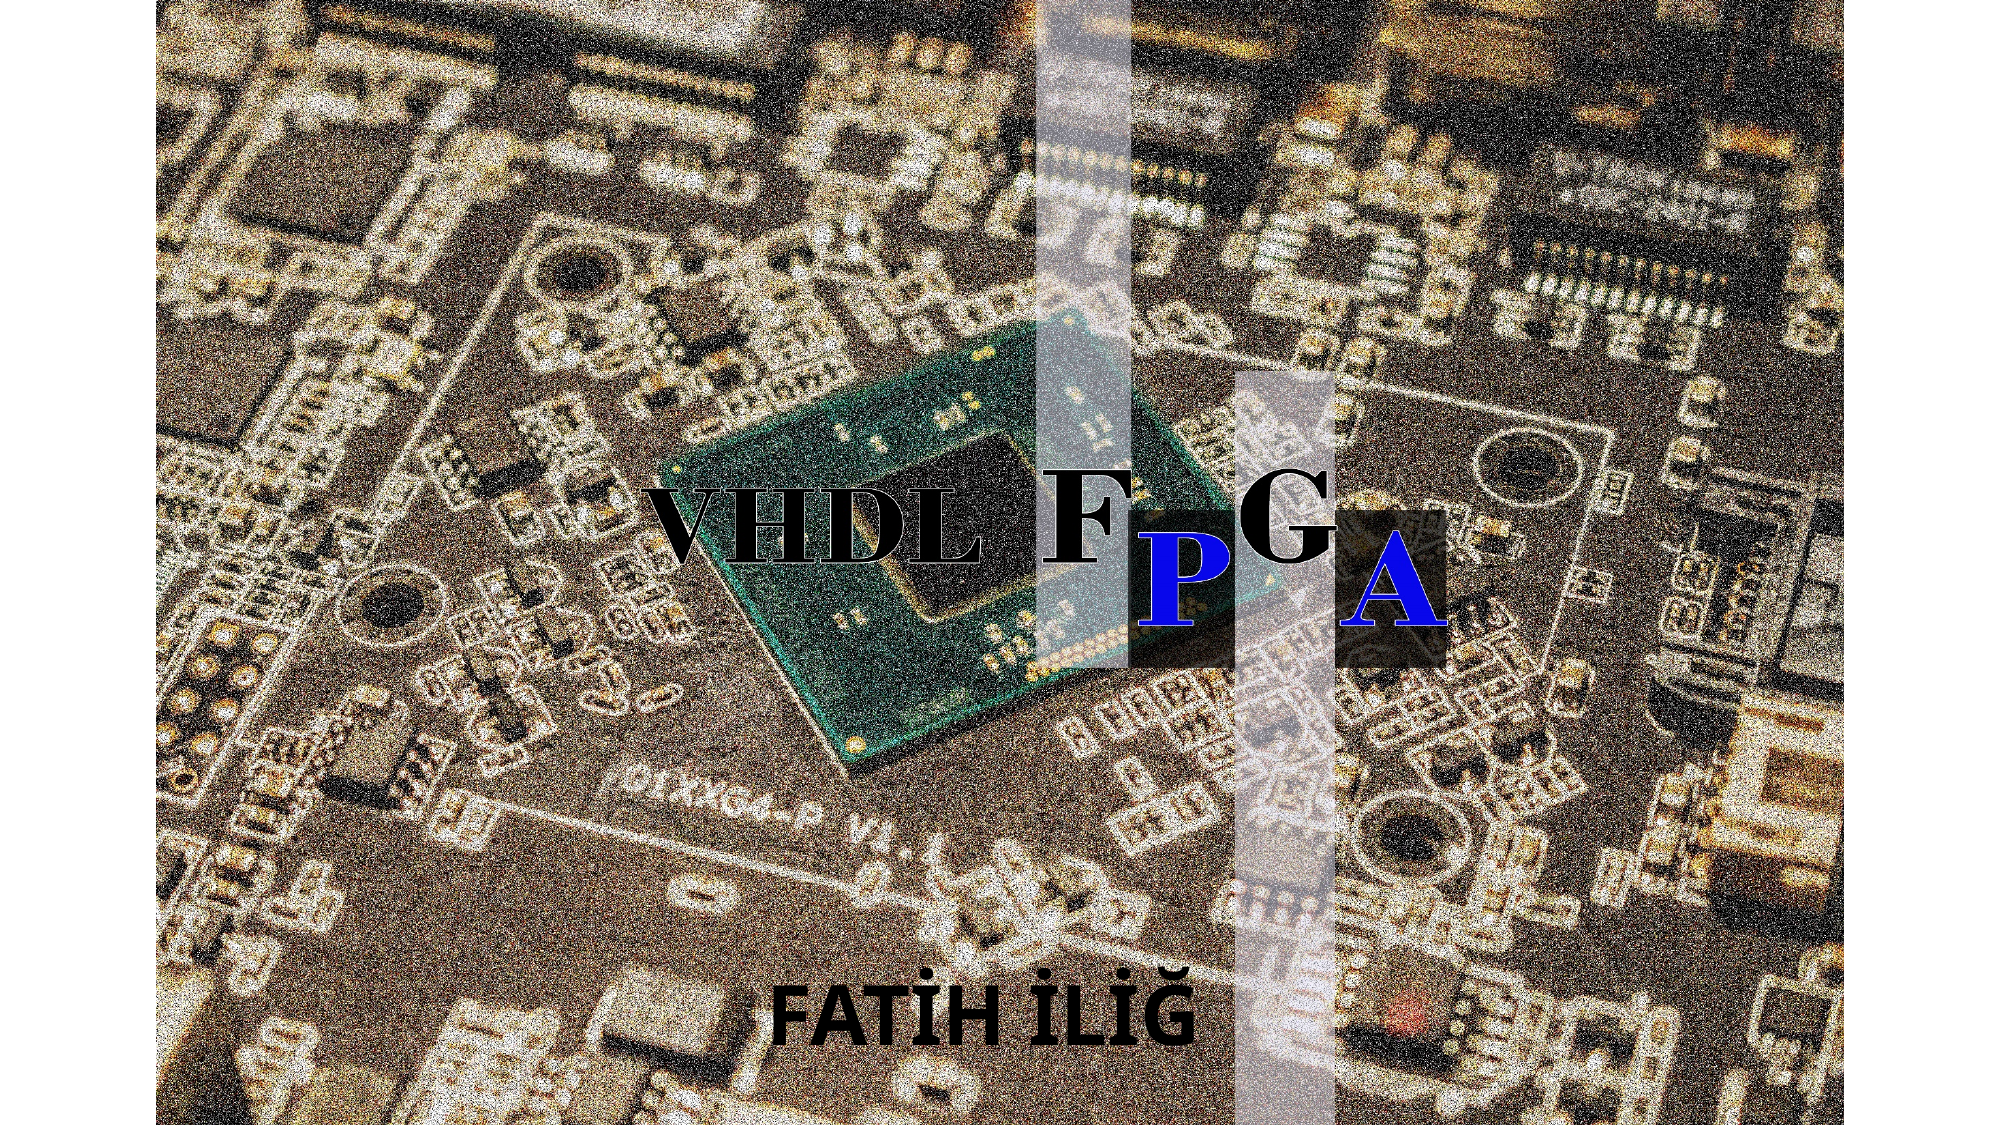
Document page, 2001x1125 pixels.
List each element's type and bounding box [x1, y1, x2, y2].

picture [156, 0, 1844, 1125]
